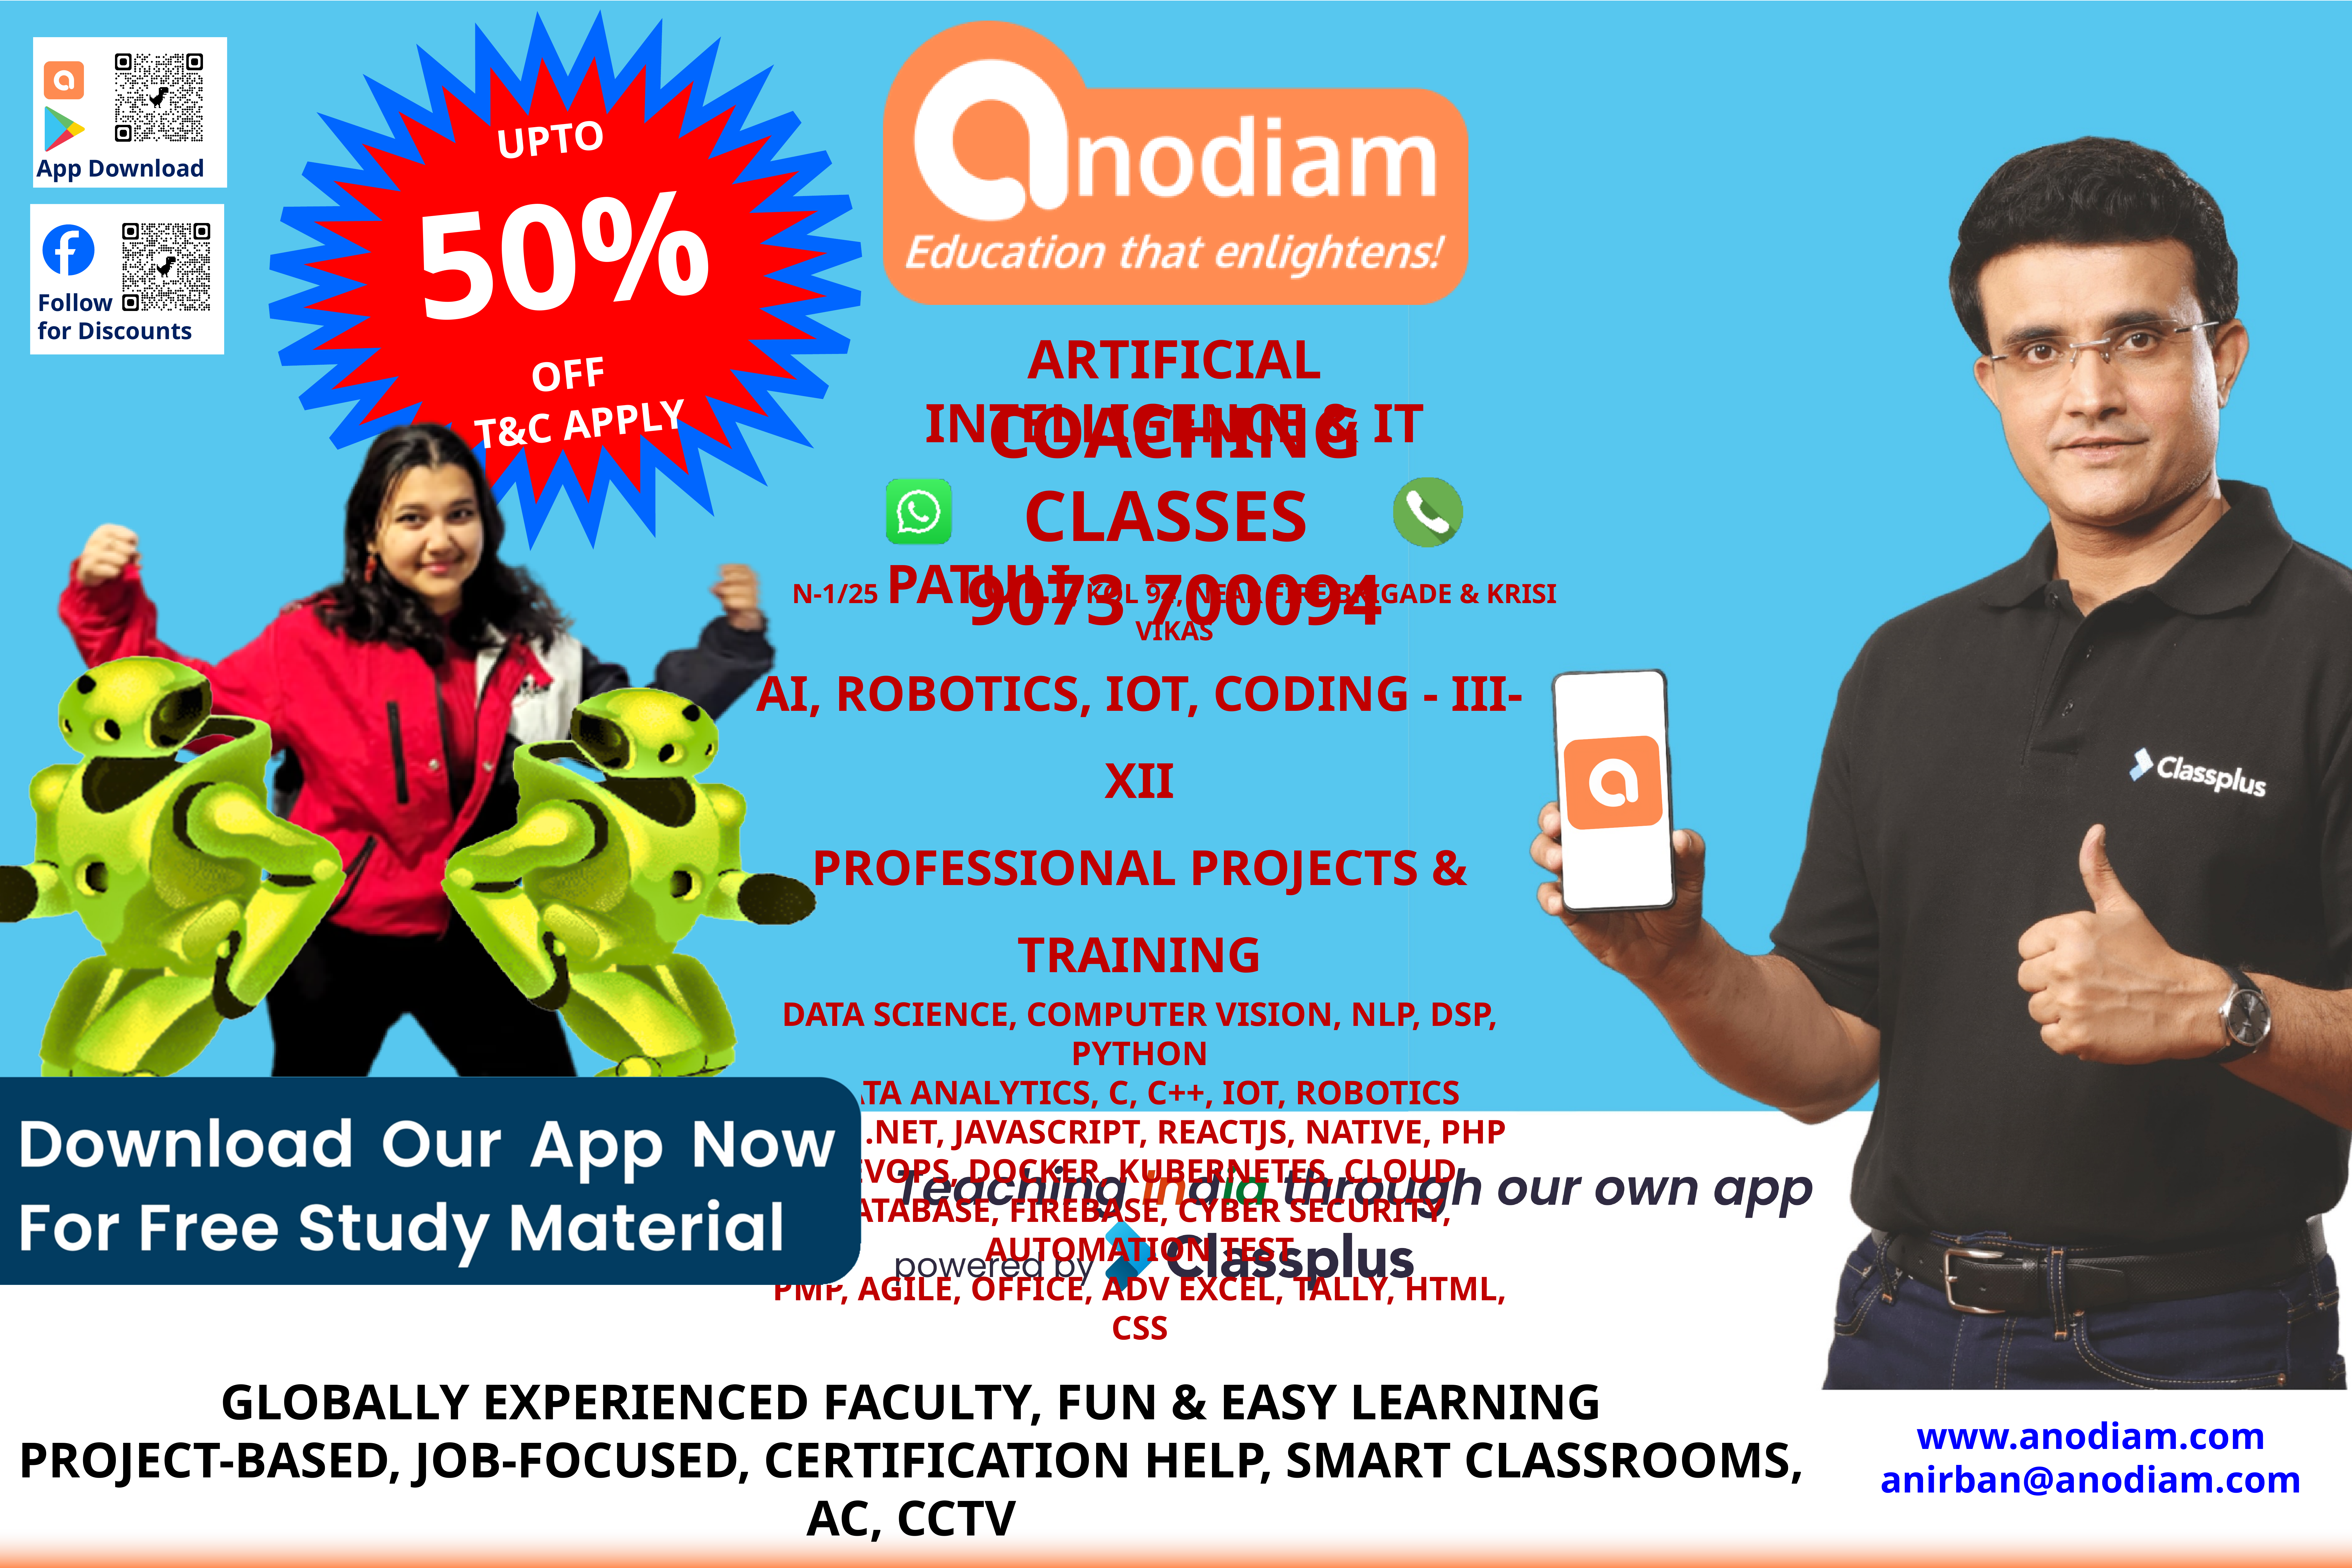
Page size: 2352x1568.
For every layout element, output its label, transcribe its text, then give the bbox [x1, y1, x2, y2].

text_box AI, Robotics, IoT, Coding - III-XII Professional Projects & Training Data Science, Computer Vision, NLP, DSP, Python Data Analytics, C, C++, IoT, Robotics Java, .NET, JavaScript, ReactJS, Native, PHP DevOps, Docker, Kubernetes, Cloud Database, Firebase, Cyber Security, Automation Test Pmp, Agile, Office, Adv Excel, Tally, Html, Css [792, 1191, 1408, 1348]
text_box www.anodiam.com anirban@anodiam.com [1876, 1411, 2307, 1502]
picture [0, 1, 2352, 1391]
text_box AI, Robotics, IoT, Coding - III-XII Professional Projects & Training Data Science, Computer Vision, NLP, DSP, Python Data Analytics, C, C++, IoT, Robotics Java, .NET, JavaScript, ReactJS, Native, PHP DevOps, Docker, Kubernetes, Cloud Database, Firebase, Cyber Security, Automation Test Pmp, Agile, Office, Adv Excel, Tally, Html, Css [1031, 1112, 1408, 1152]
text_box [0, 1285, 740, 1369]
text_box Globally experienced faculty, fun & easy learning Project-based, Job-Focused, Certification Help, Smart Classrooms, AC, CCTV [0, 1369, 1823, 1547]
text_box [0, 1529, 2352, 1568]
